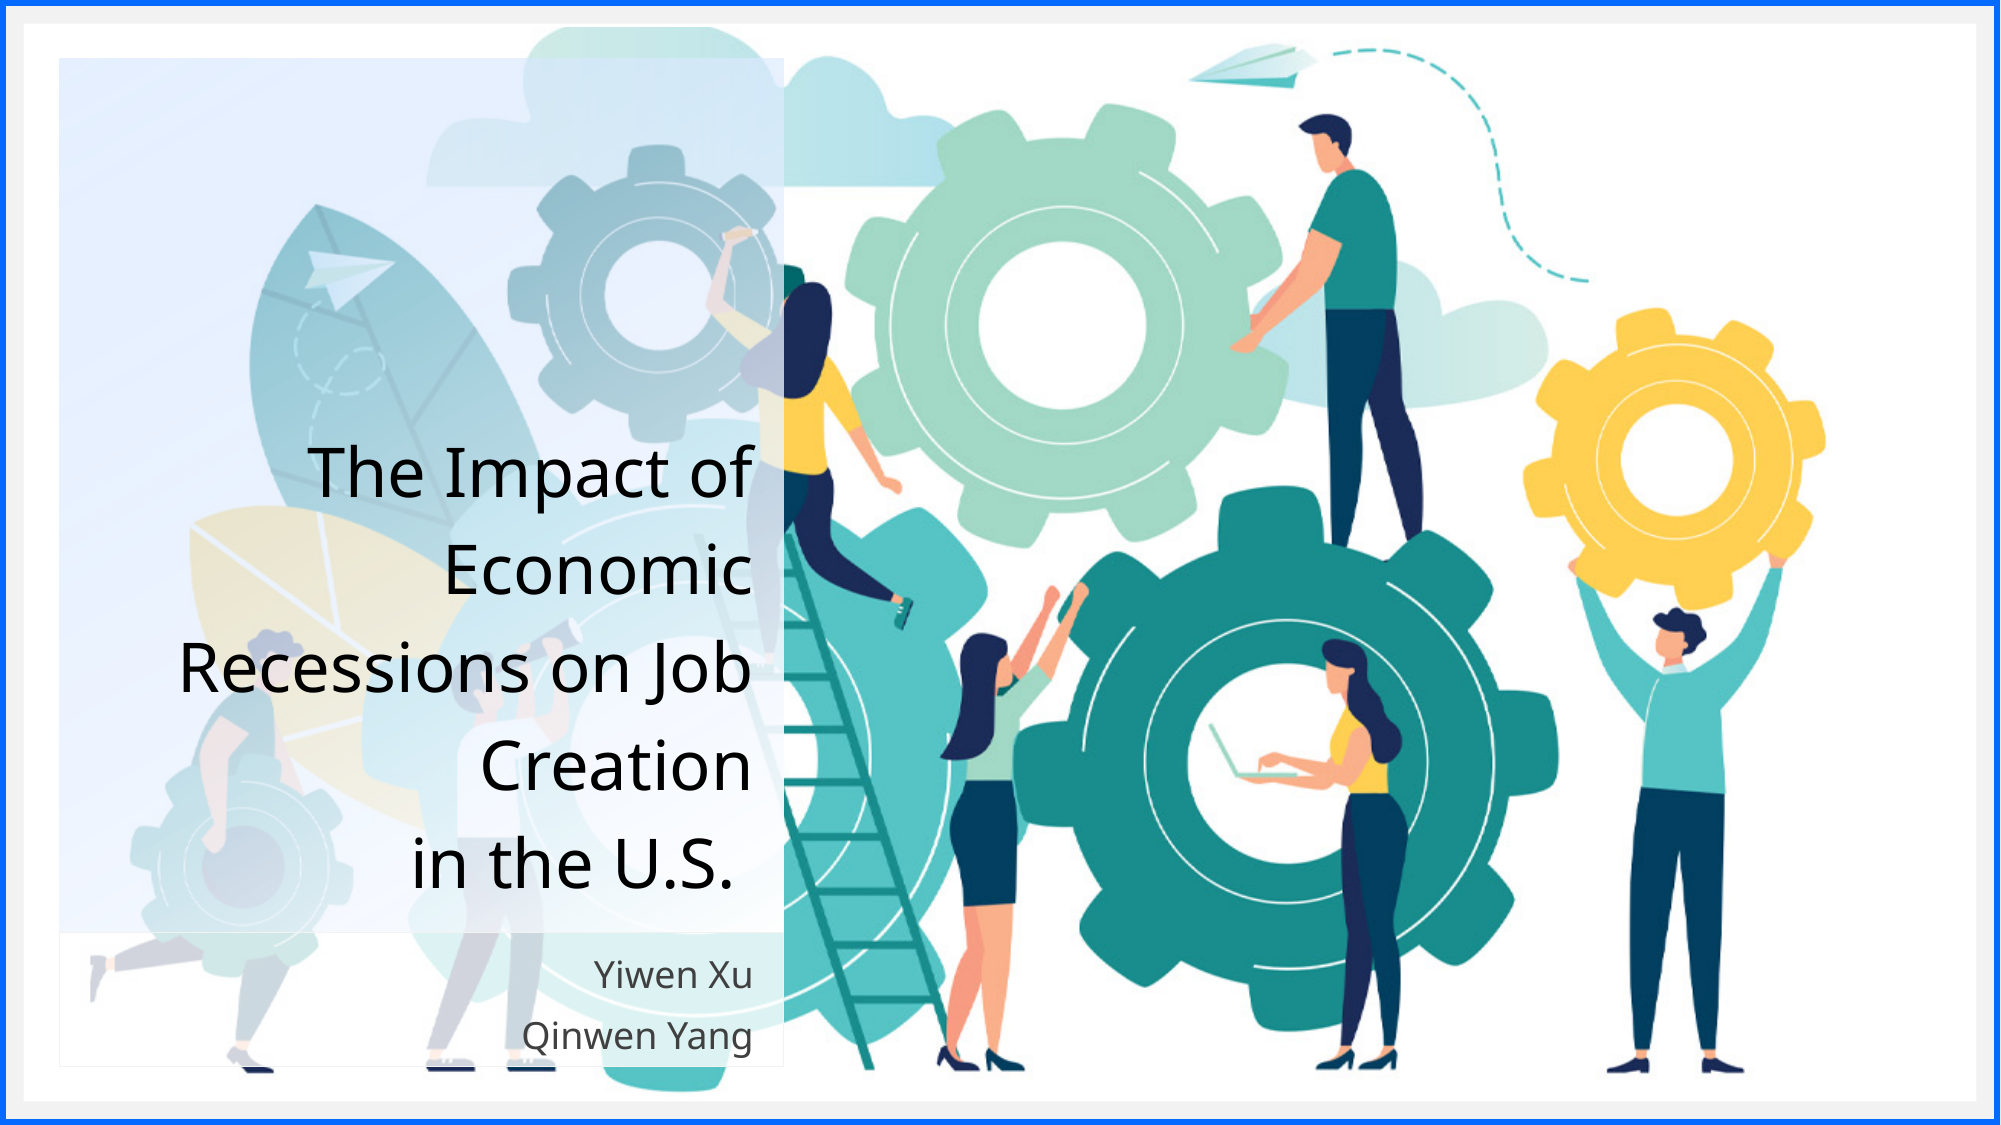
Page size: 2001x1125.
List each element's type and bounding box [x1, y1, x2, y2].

picture [59, 27, 1858, 1098]
